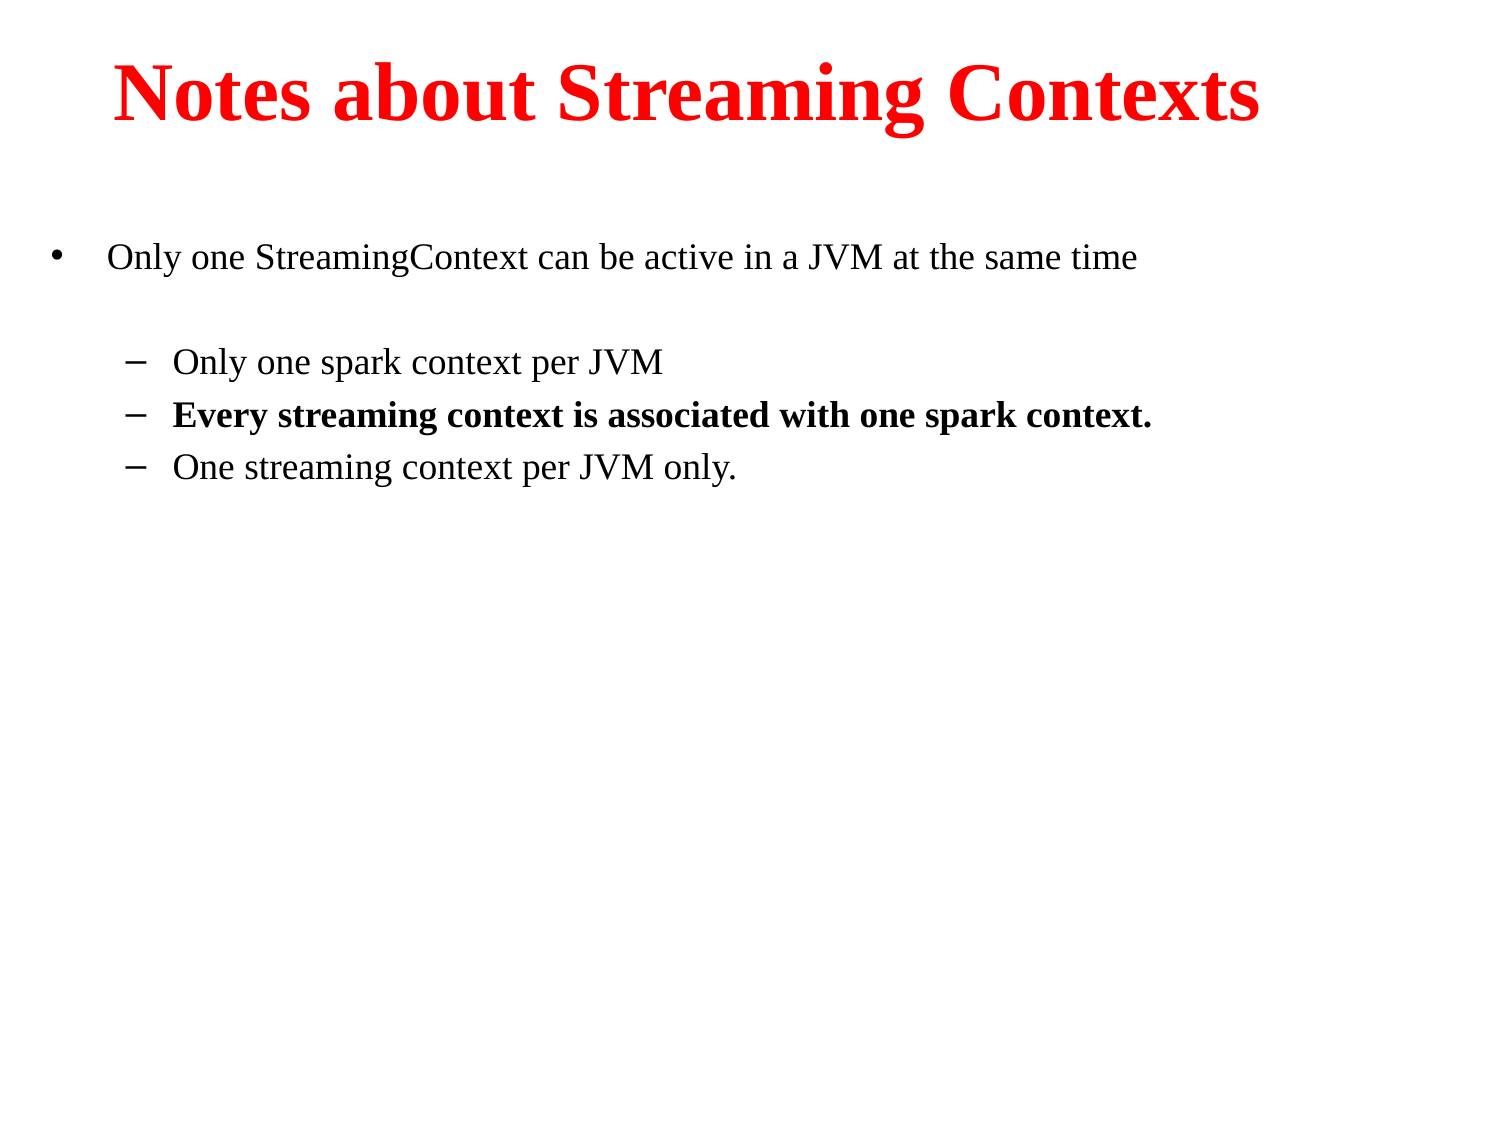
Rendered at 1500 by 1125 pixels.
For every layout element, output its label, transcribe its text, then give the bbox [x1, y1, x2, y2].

list Only one StreamingContext can be active in a JVM at the same time Only one spark context per JVM Every streaming context is associated with one spark context. One streaming context per JVM only. [35, 224, 1386, 968]
title Notes about Streaming Contexts [12, 18, 1363, 155]
